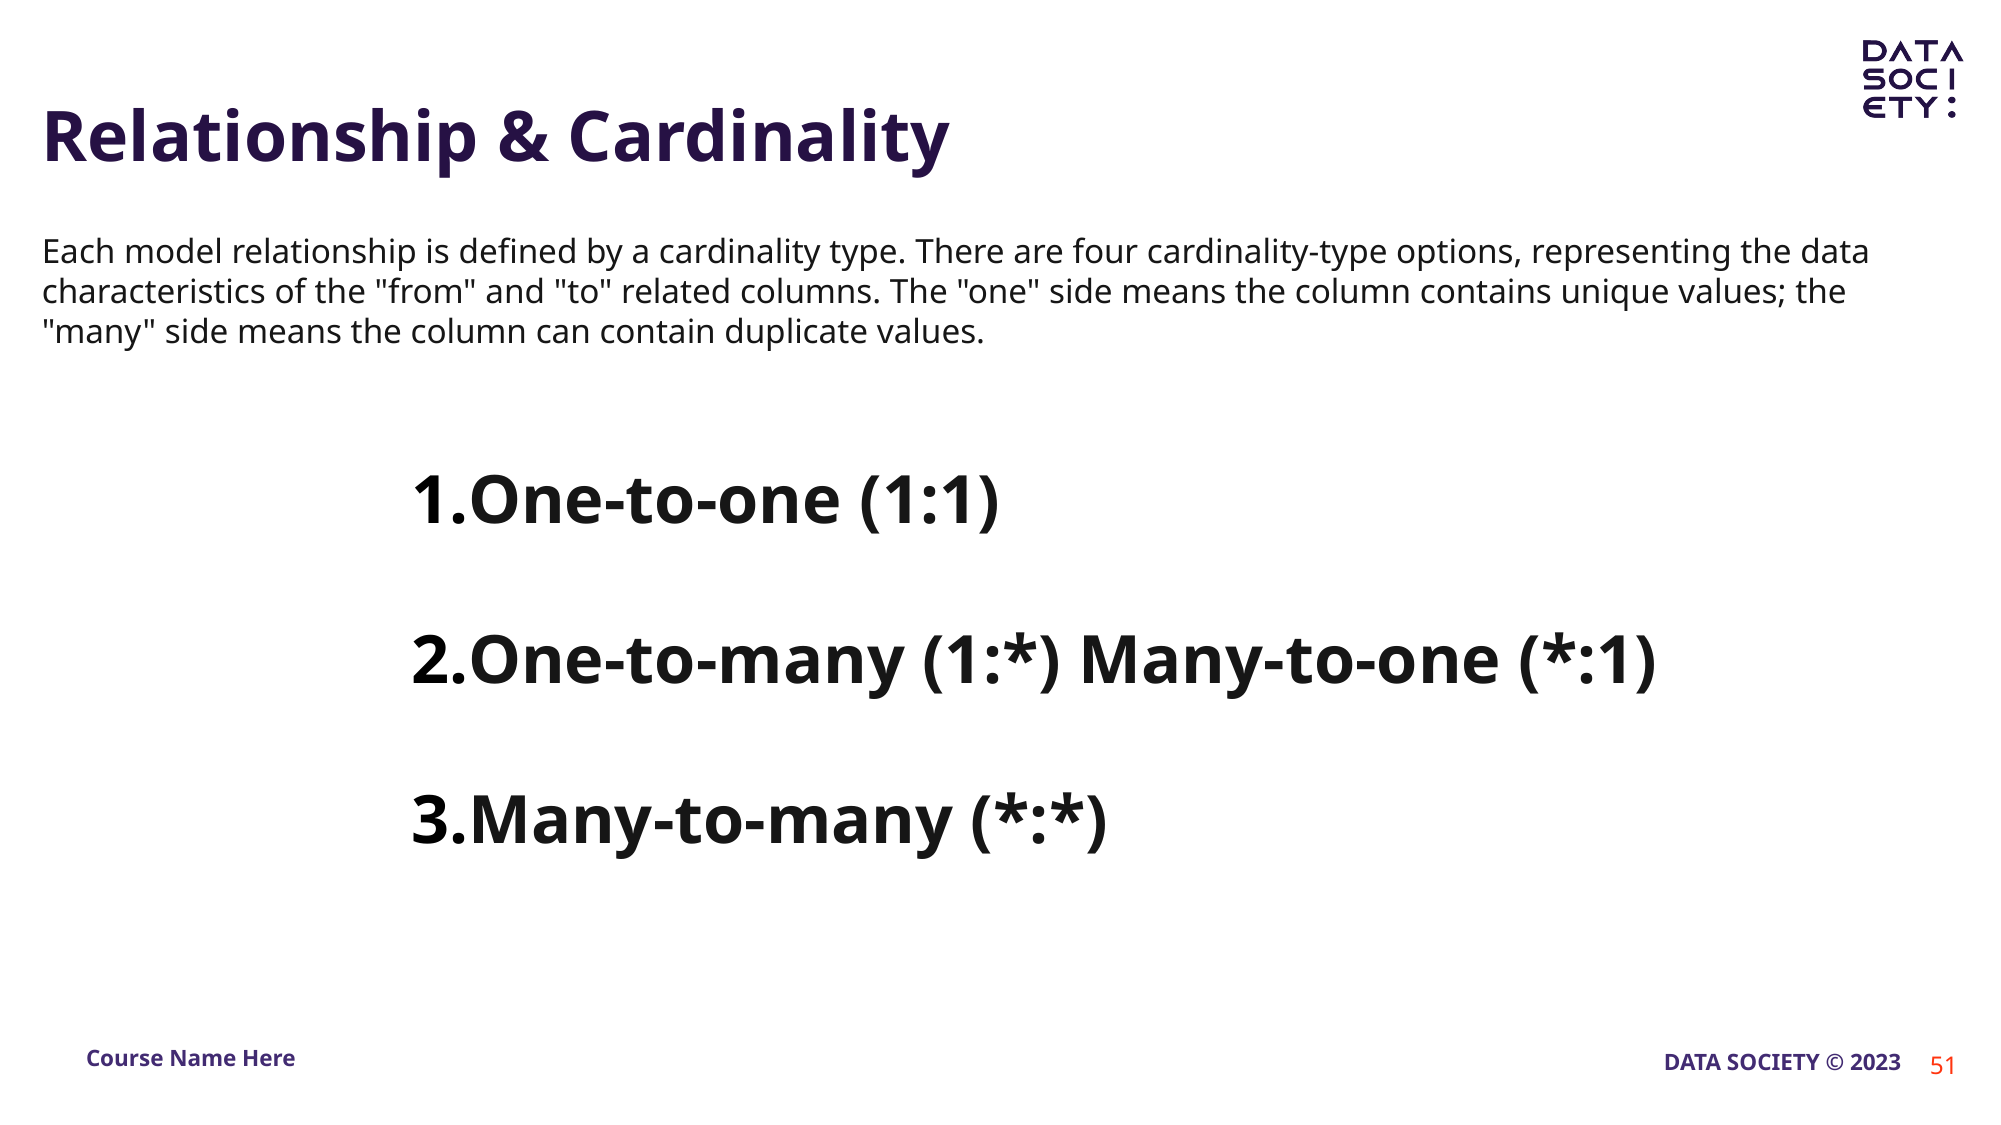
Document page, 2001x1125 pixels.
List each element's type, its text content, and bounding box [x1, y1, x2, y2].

text_box Each model relationship is defined by a cardinality type. There are four cardinality-type options, representing the data characteristics of the "from" and "to" related columns. The "one" side means the column contains unique values; the "many" side means the column can contain duplicate values. [26, 222, 1950, 358]
slide_number ‹#› [1853, 1033, 1974, 1097]
text_box One-to-one (1:1) One-to-many (1:*) Many-to-one (*:1) Many-to-many (*:*) [396, 449, 1714, 864]
title Relationship & Cardinality [26, 71, 1891, 198]
picture [1863, 40, 1964, 118]
